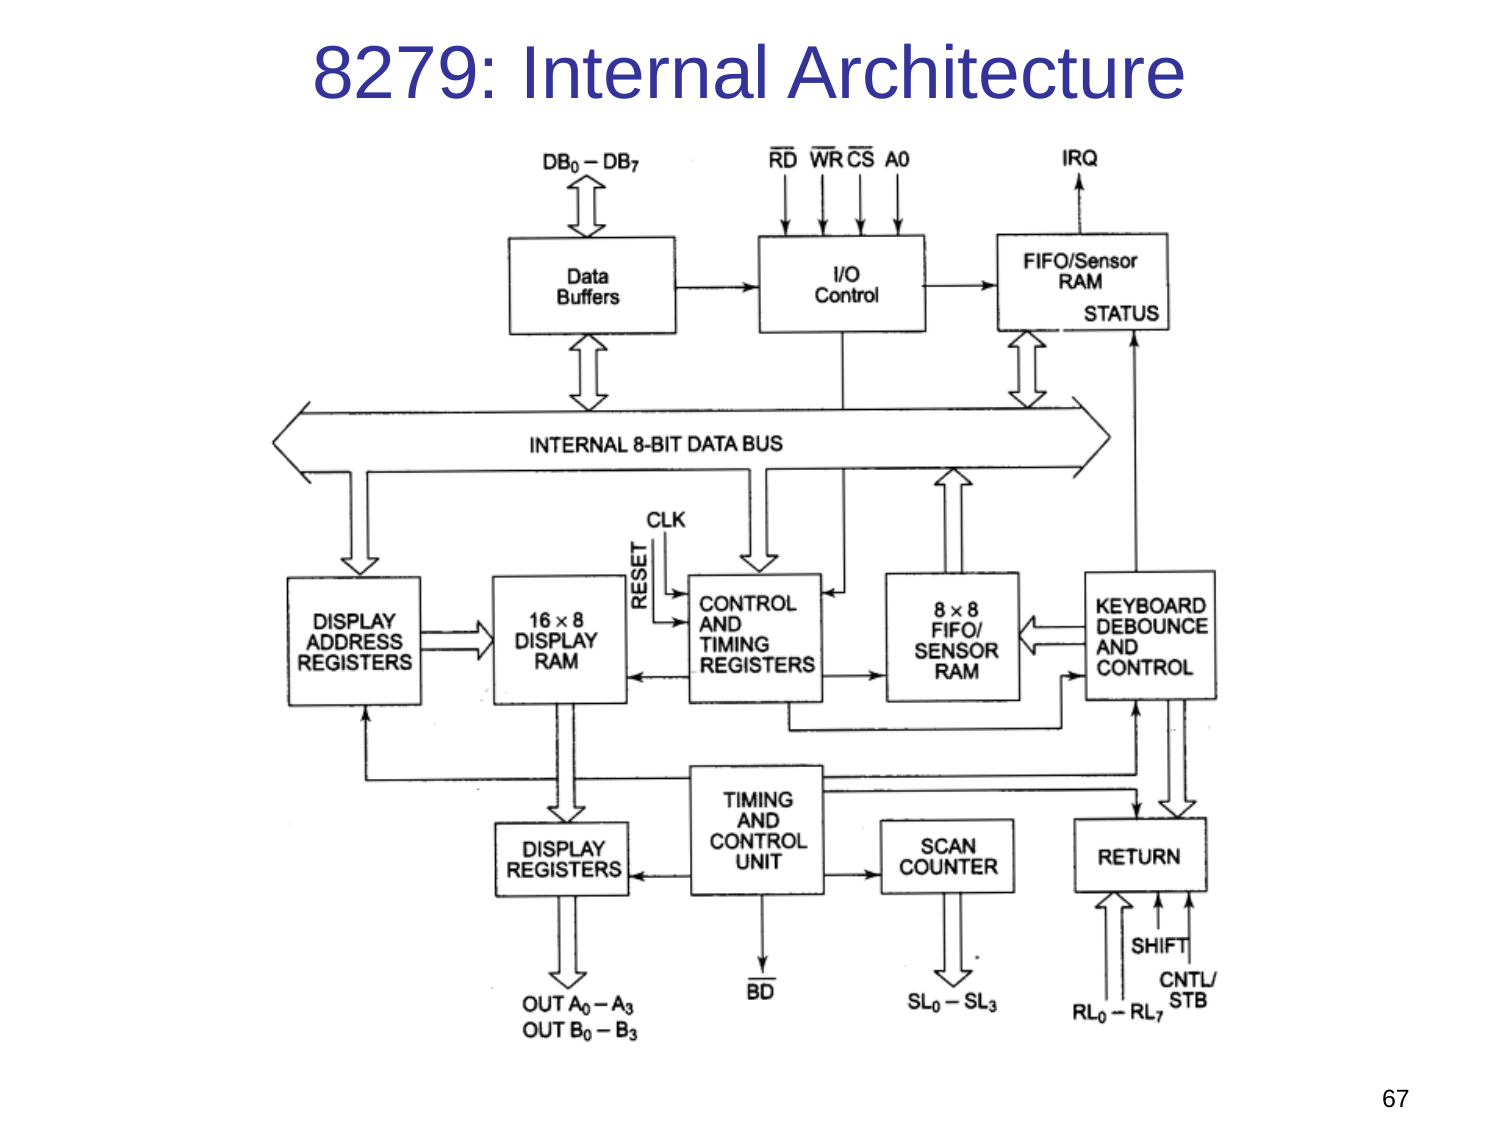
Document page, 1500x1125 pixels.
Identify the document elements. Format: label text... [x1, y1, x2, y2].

title 8279: Internal Architecture [24, 12, 1476, 126]
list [262, 137, 1238, 1051]
slide_number 67 [1074, 1074, 1426, 1103]
